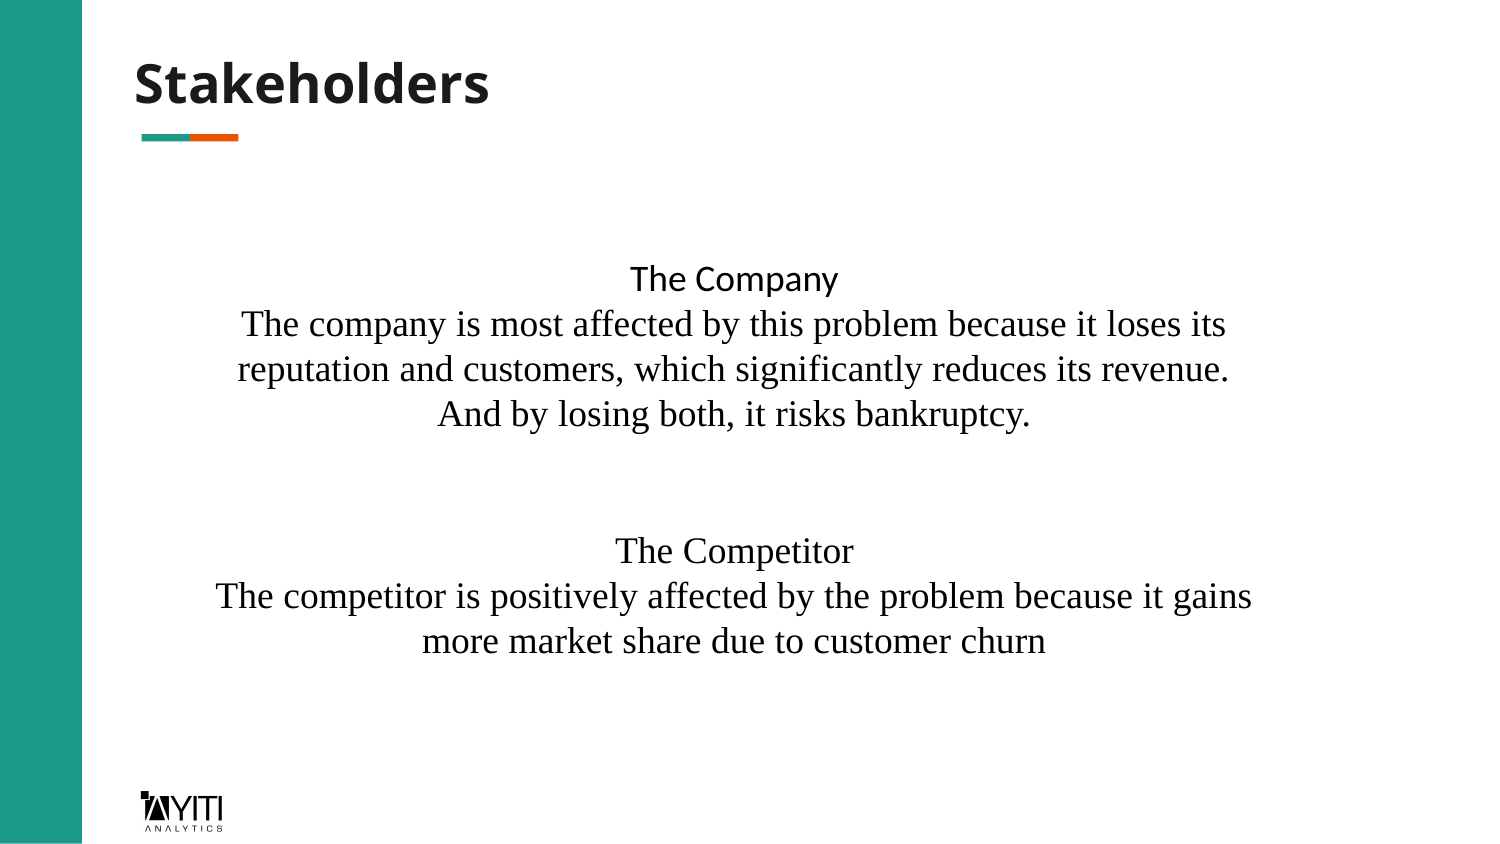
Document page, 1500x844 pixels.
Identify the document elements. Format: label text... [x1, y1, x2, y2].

picture [140, 791, 222, 832]
text_box The Company The company is most affected by this problem because it loses its reputation and customers, which significantly reduces its revenue. And by losing both, it risks bankruptcy. [190, 246, 1279, 487]
text_box The Competitor The competitor is positively affected by the problem because it gains more market share due to customer churn [162, 518, 1307, 669]
title Stakeholders [134, 49, 1366, 191]
